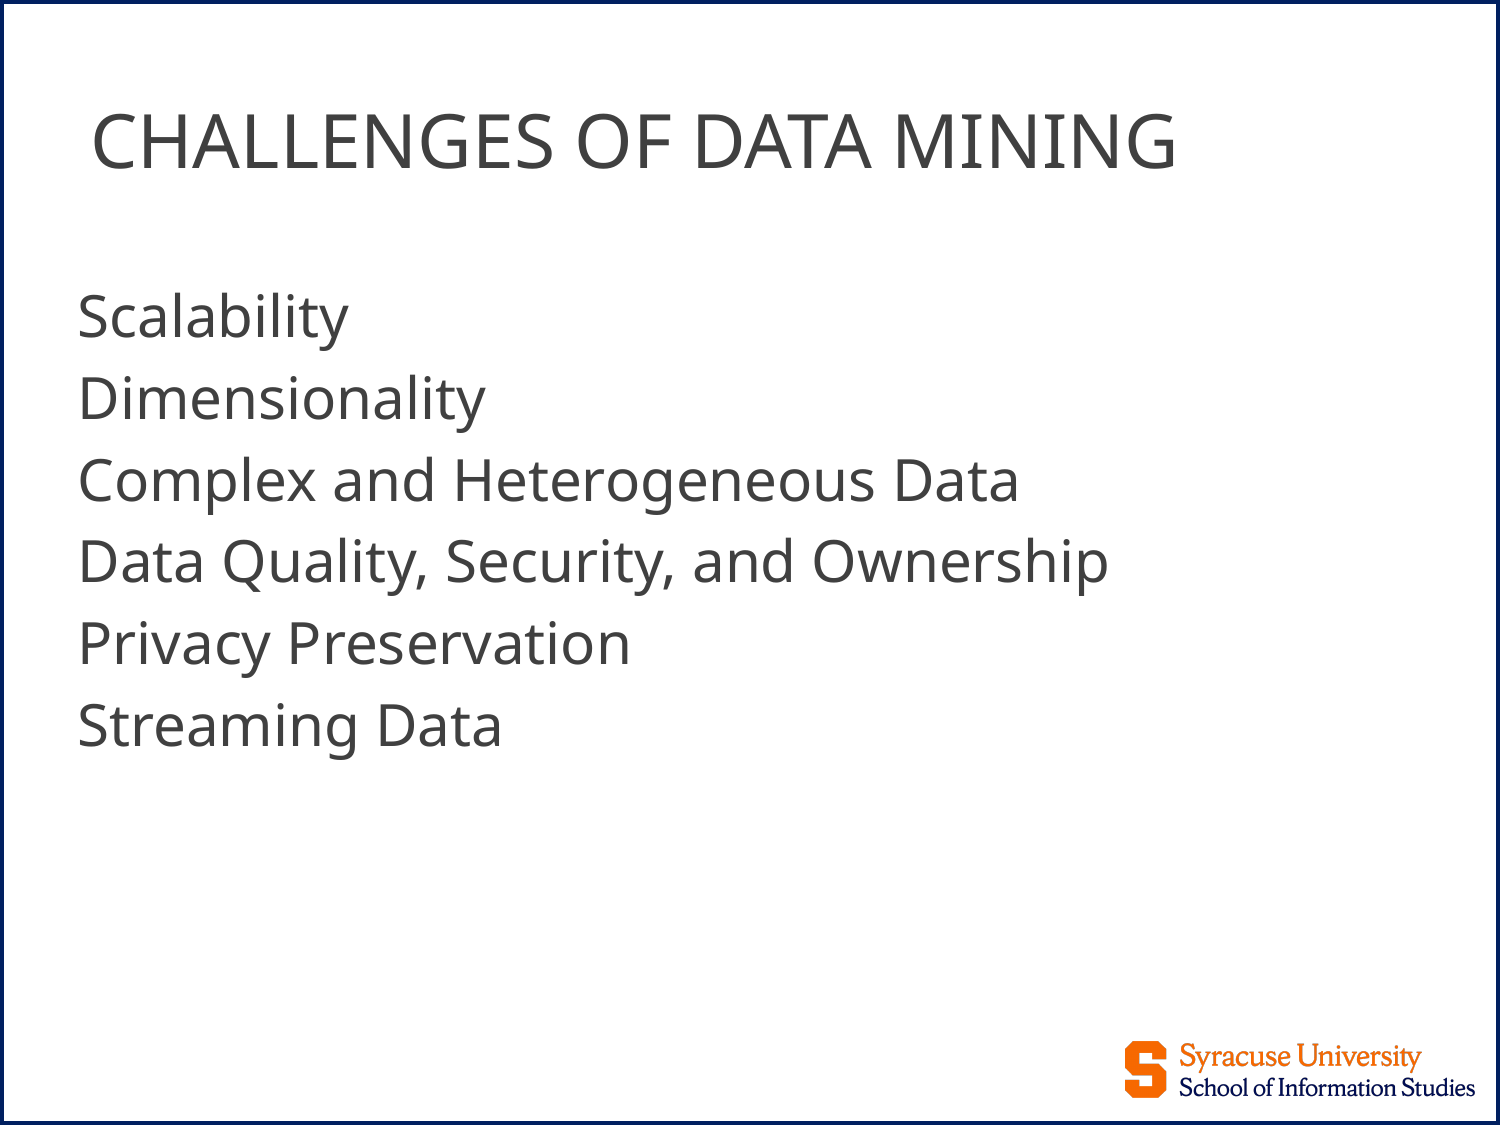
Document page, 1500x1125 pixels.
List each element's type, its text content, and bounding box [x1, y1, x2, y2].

title CHALLENGES OF DATA MINING [75, 45, 1425, 233]
list Scalability Dimensionality Complex and Heterogeneous Data Data Quality, Security, and Ownership Privacy Preservation Streaming Data [62, 271, 1413, 975]
picture [1125, 1041, 1475, 1098]
